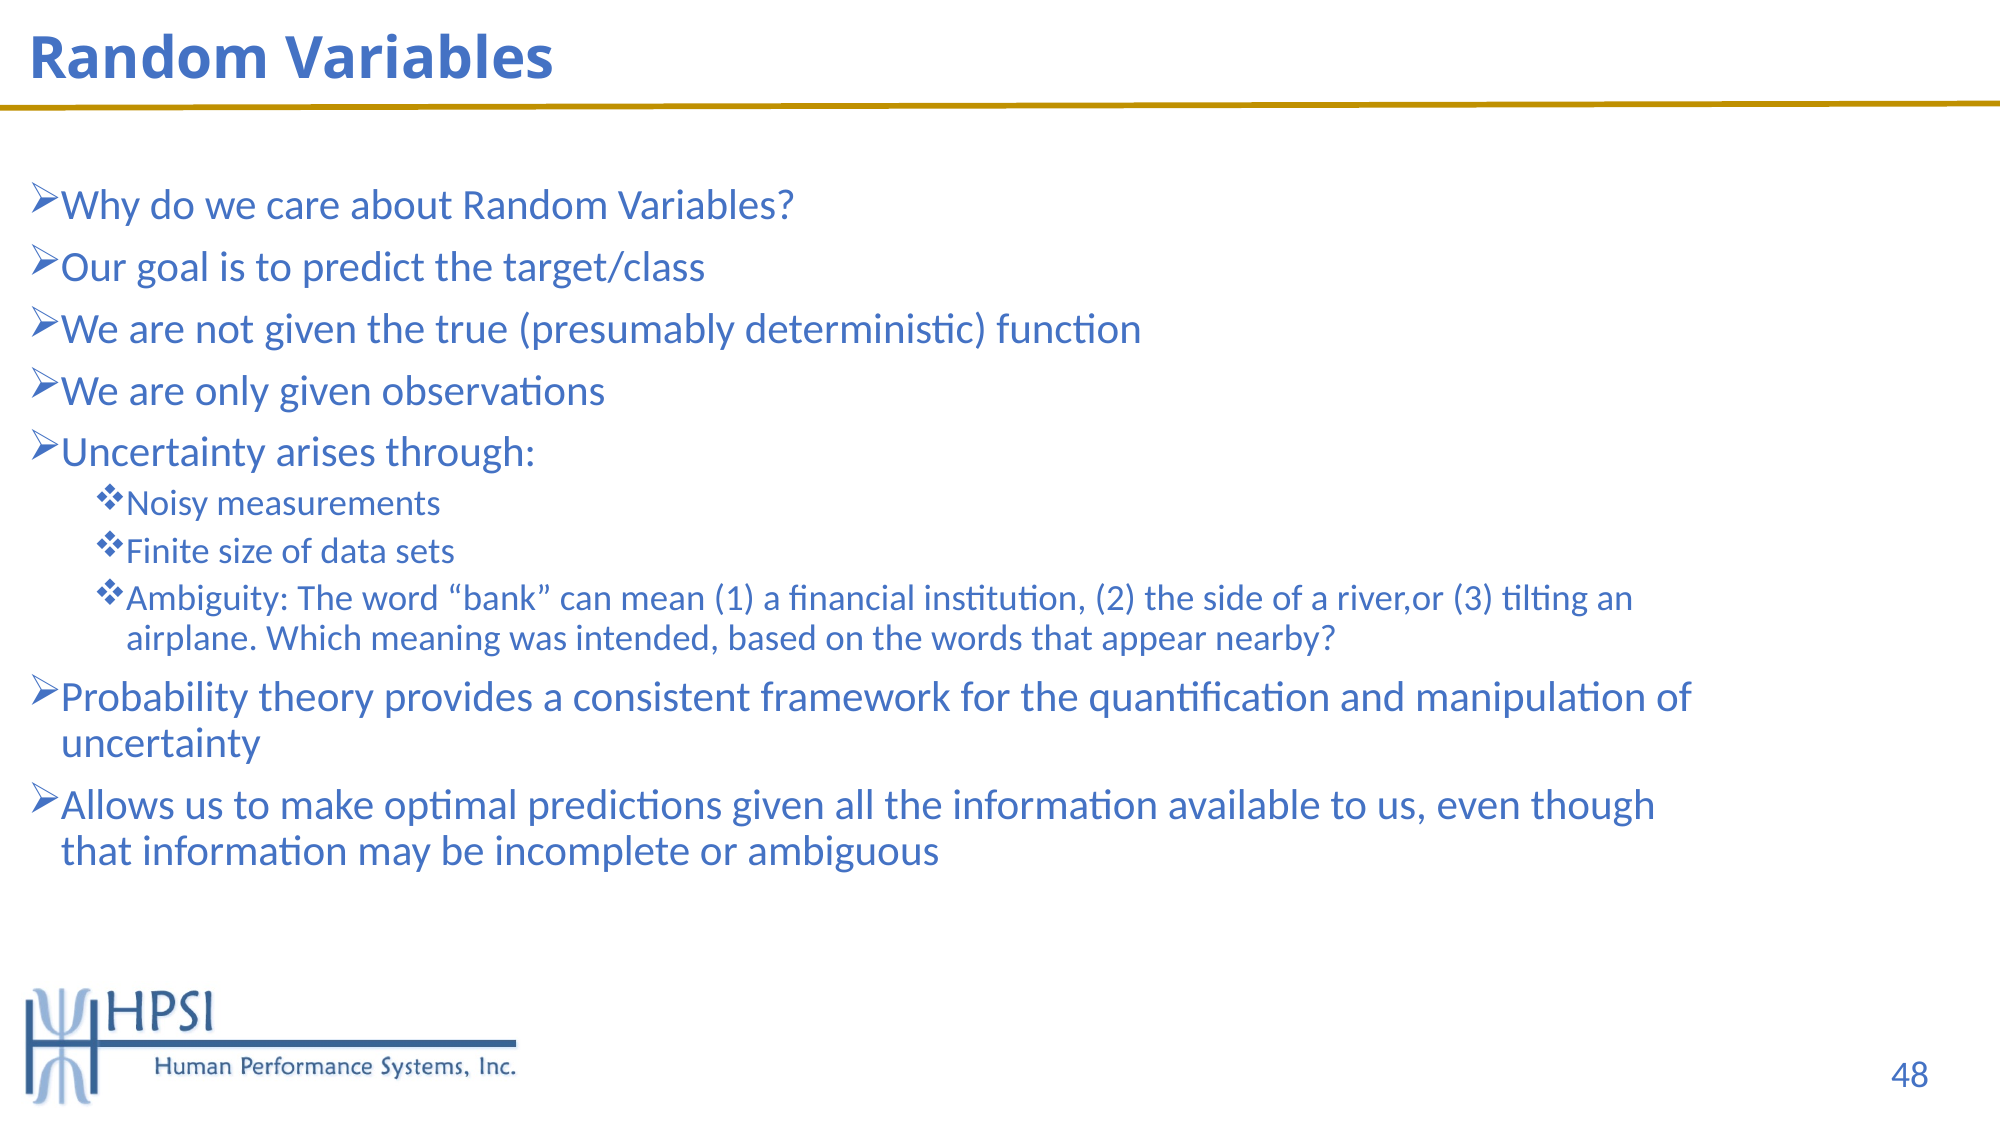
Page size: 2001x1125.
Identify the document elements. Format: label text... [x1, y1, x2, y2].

picture [21, 981, 524, 1108]
title Random Variables [13, 0, 1739, 120]
slide_number 48 [1493, 1042, 1944, 1103]
list Why do we care about Random Variables? Our goal is to predict the target/class We are not given the true (presumably deterministic) function We are only given observations Uncertainty arises through: Noisy measurements Finite size of data sets Ambiguity: The word “bank” can mean (1) a financial institution, (2) the side of a river,or (3) tilting an airplane. Which meaning was intended, based on the words that appear nearby? Probability theory provides a consistent framework for the quantification and manipulation of uncertainty Allows us to make optimal predictions given all the information available to us, even though that information may be incomplete or ambiguous [13, 175, 1739, 889]
